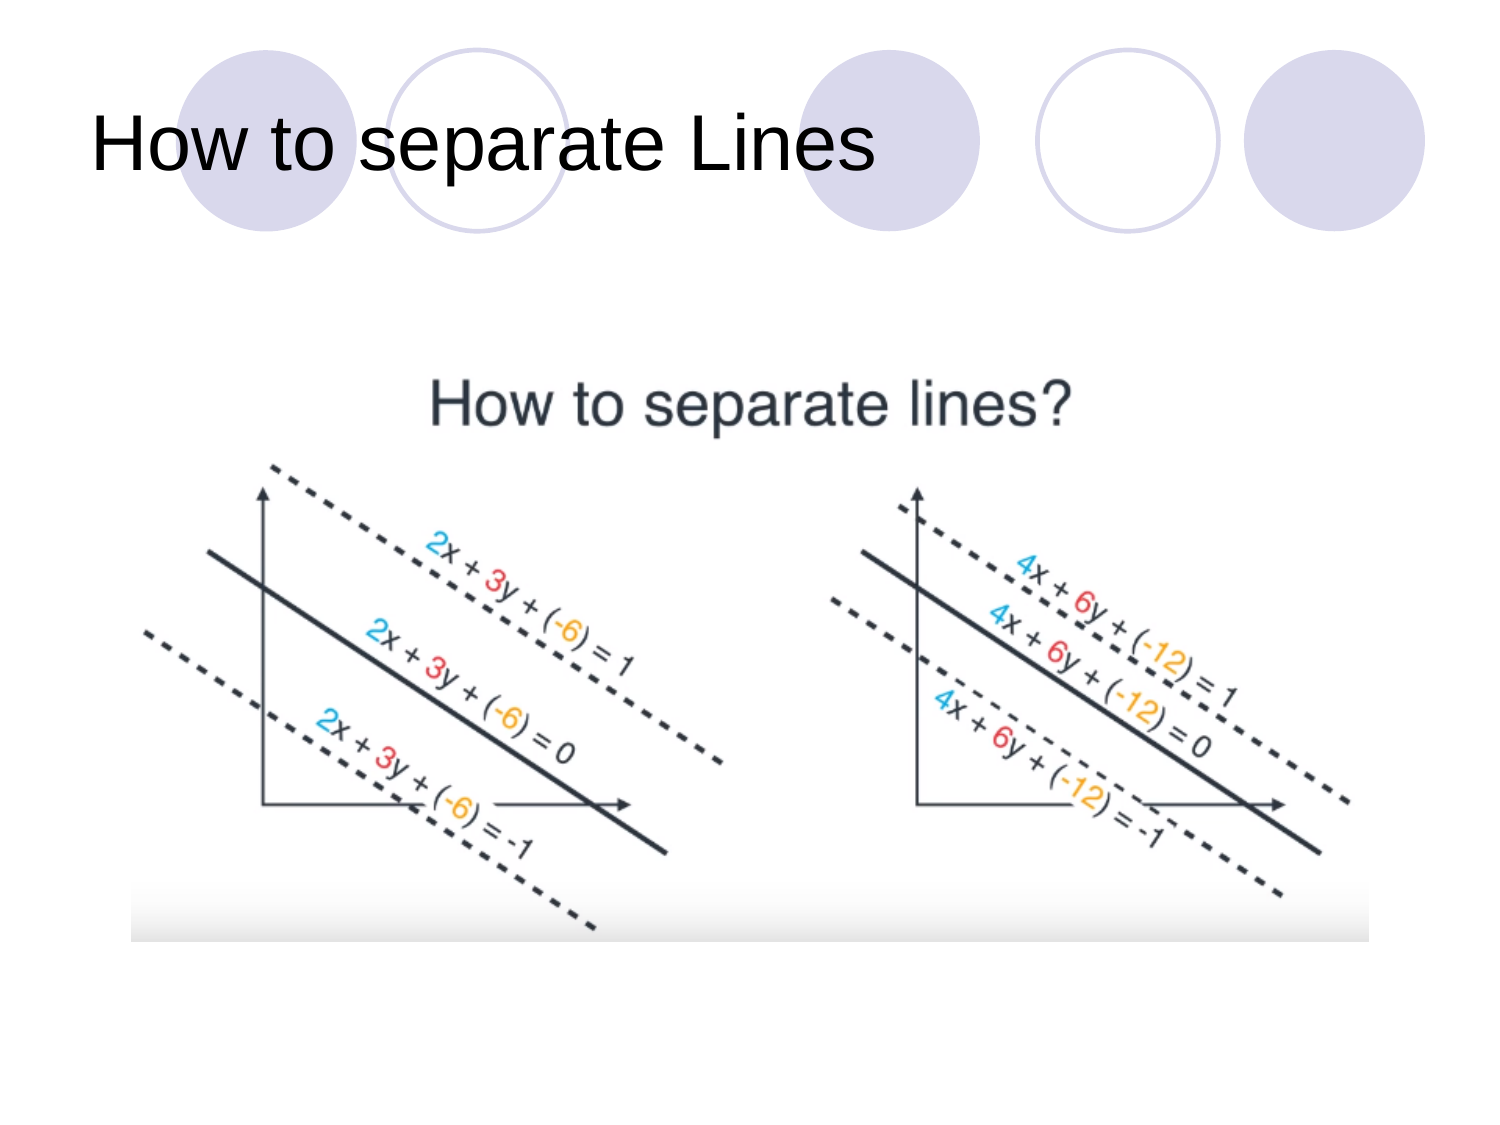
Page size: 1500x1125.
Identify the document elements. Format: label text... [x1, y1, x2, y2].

title How to separate Lines [74, 44, 1426, 233]
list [131, 326, 1369, 943]
